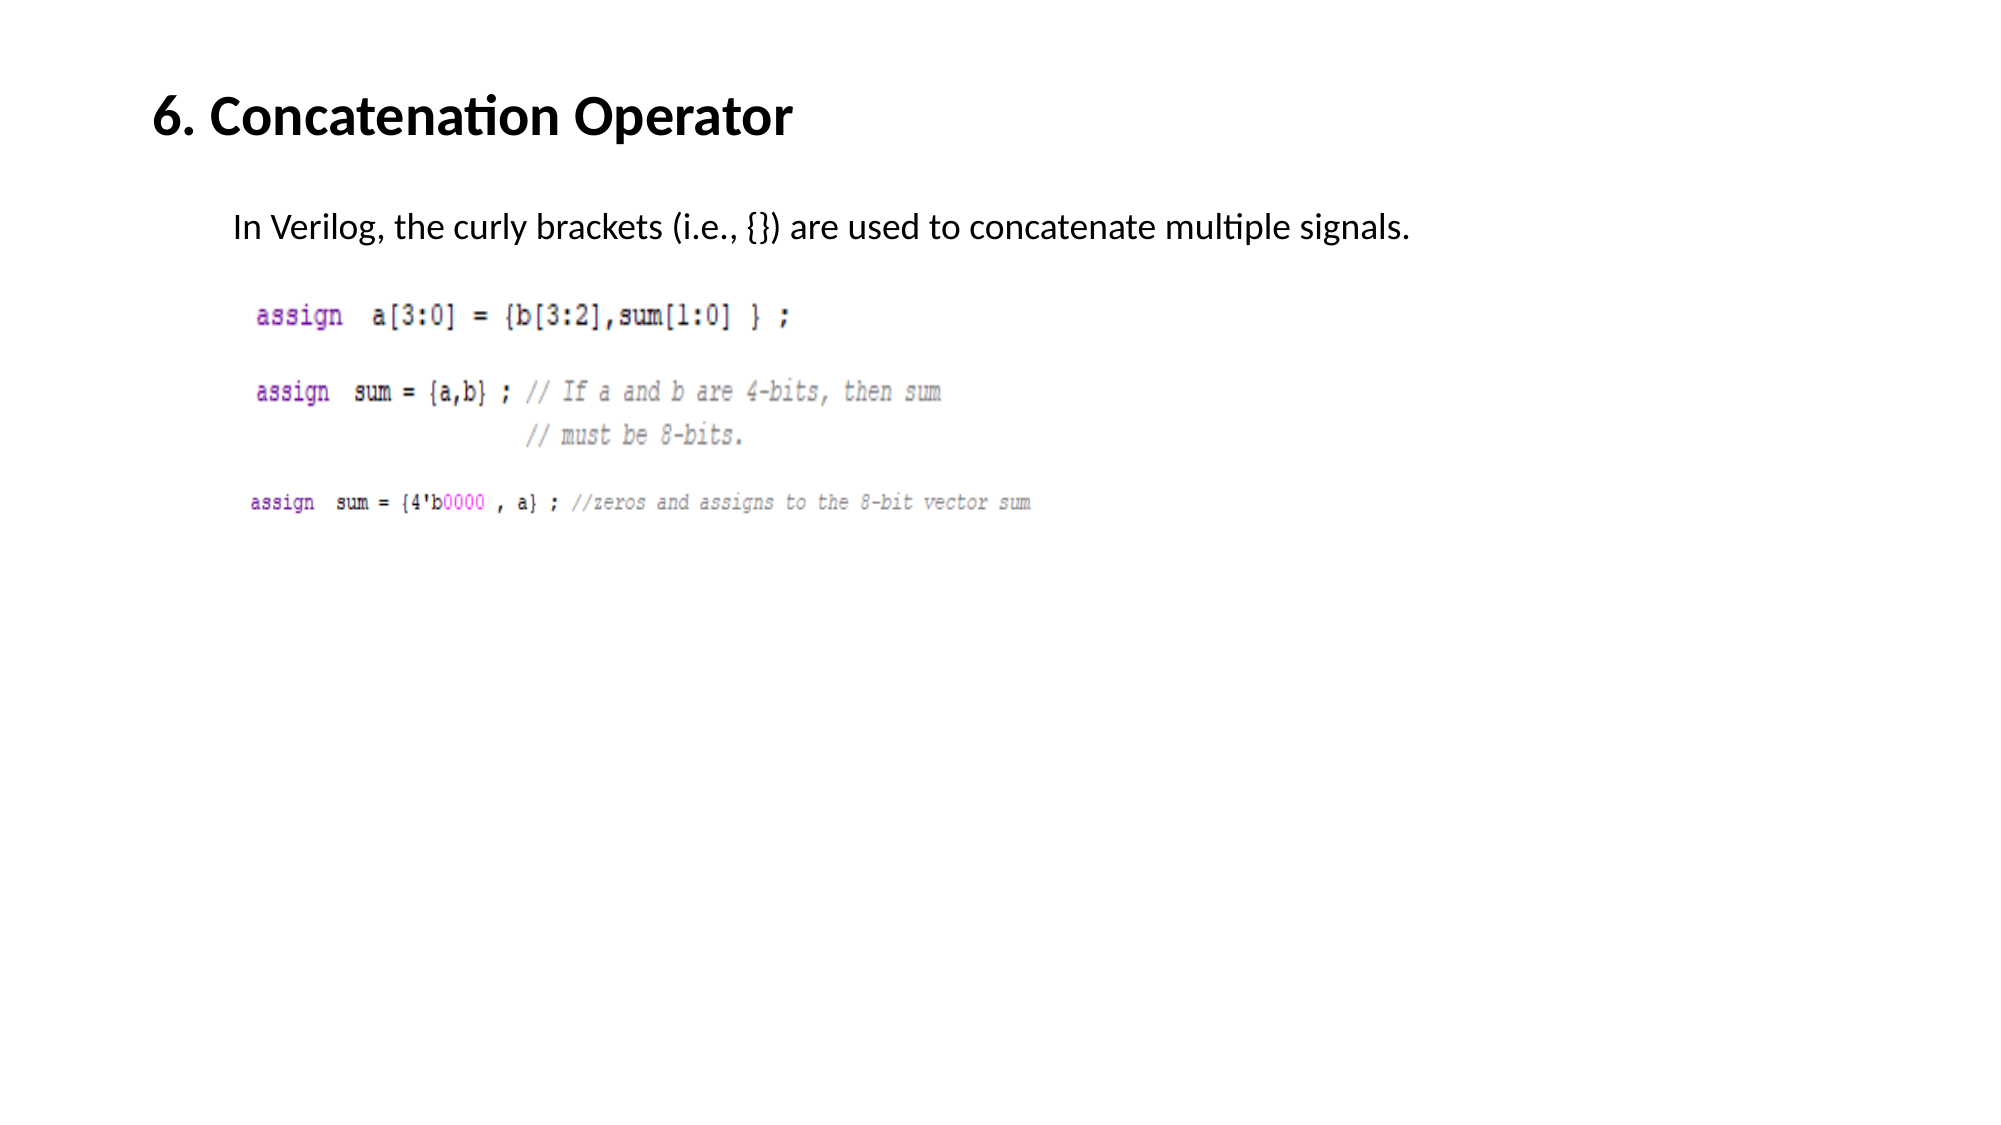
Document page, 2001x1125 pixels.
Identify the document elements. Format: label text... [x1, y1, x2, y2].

list 6. Concatenation Operator [137, 77, 1863, 175]
picture [246, 487, 1050, 523]
picture [246, 376, 951, 458]
picture [246, 289, 805, 344]
text_box In Verilog, the curly brackets (i.e., {}) are used to concatenate multiple signals. [218, 194, 1428, 300]
